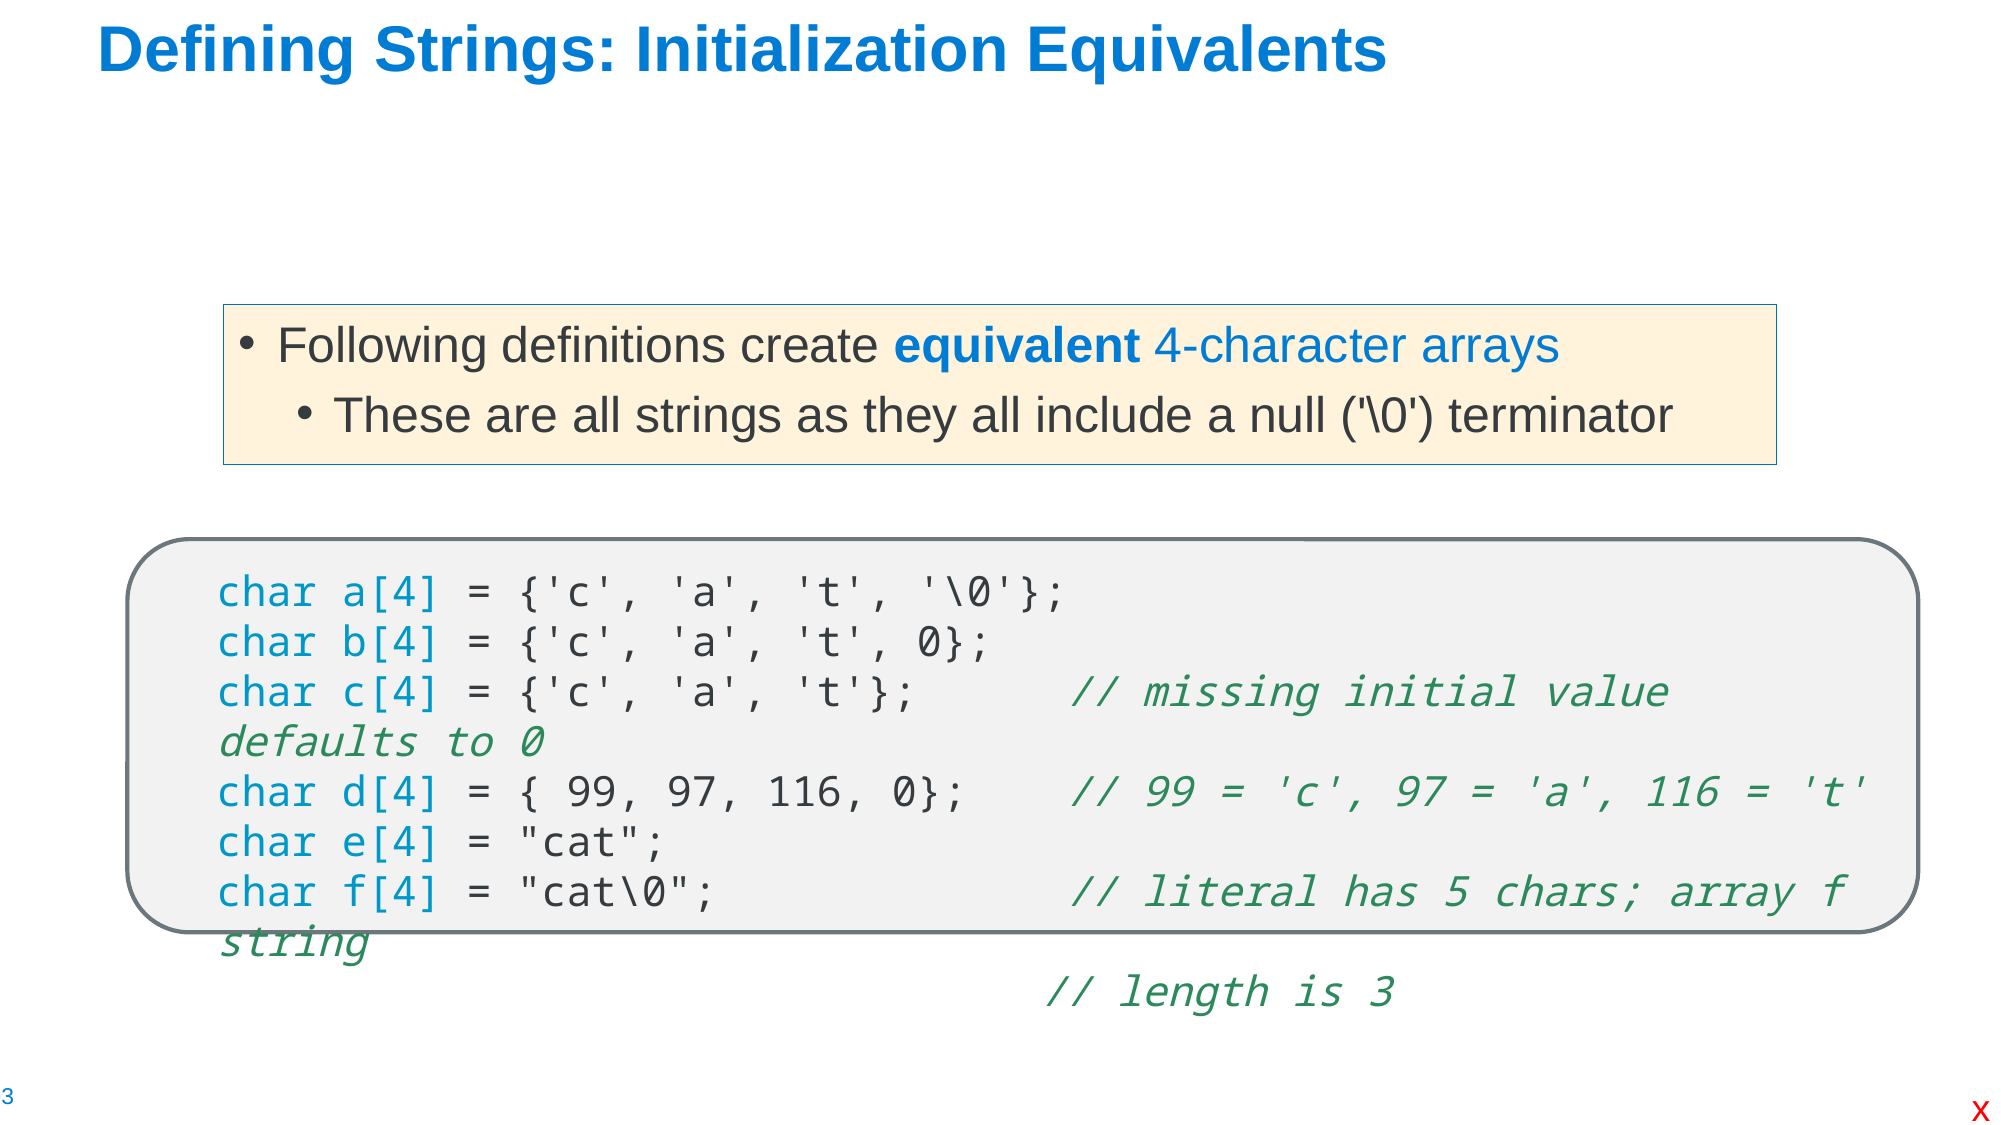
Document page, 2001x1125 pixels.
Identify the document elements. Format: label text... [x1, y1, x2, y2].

text_box char a[4] = {'c', 'a', 't', '\0'}; char b[4] = {'c', 'a', 't', 0}; char c[4] = {'c', 'a', 't'}; // missing initial value defaults to 0 char d[4] = { 99, 97, 116, 0}; // 99 = 'c', 97 = 'a', 116 = 't' char e[4] = "cat"; char f[4] = "cat\0"; // literal has 5 chars; array f string // length is 3 [127, 539, 1919, 933]
list Following definitions create equivalent 4-character arrays These are all strings as they all include a null ('\0') terminator [223, 304, 1777, 465]
title Defining Strings: Initialization Equivalents [82, 19, 1808, 93]
text_box x [1956, 1076, 2000, 1125]
